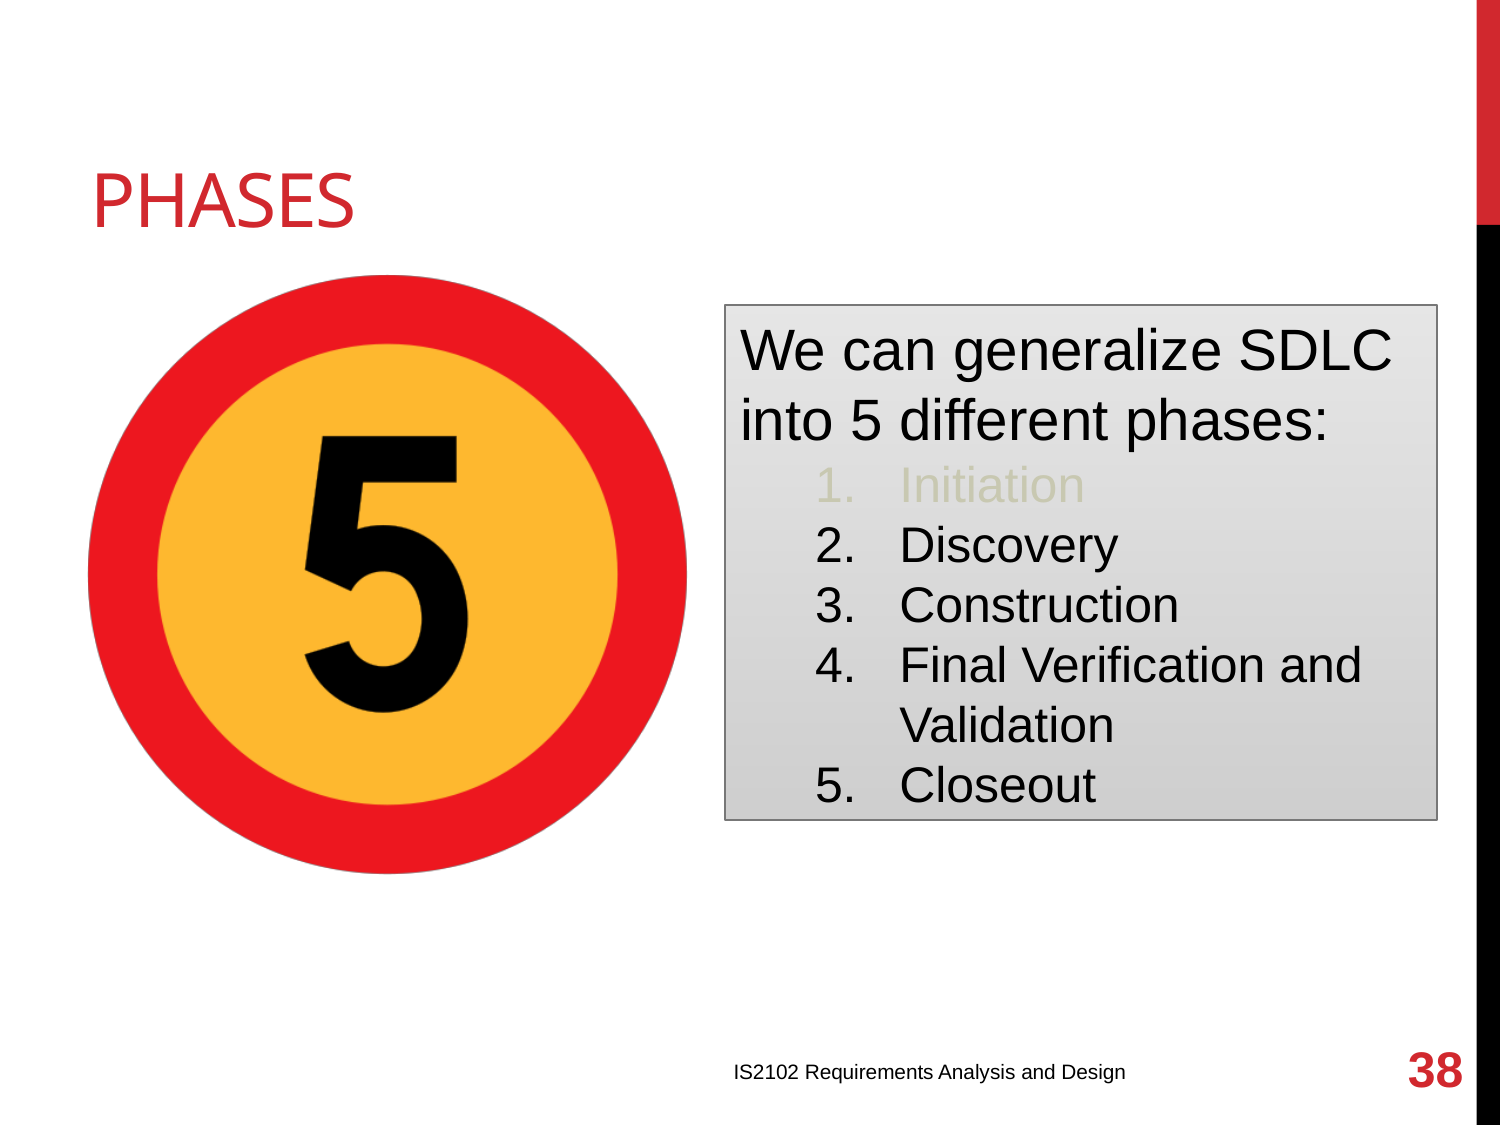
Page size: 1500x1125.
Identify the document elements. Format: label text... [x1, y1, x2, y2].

picture [86, 274, 688, 876]
footer IS2102 Requirements Analysis and Design [718, 1051, 1238, 1112]
text_box We can generalize SDLC into 5 different phases: Initiation Discovery Construction Final Verification and Validation Closeout [724, 304, 1438, 821]
title Phases [75, 25, 1025, 250]
slide_number 38 [1262, 1037, 1479, 1098]
